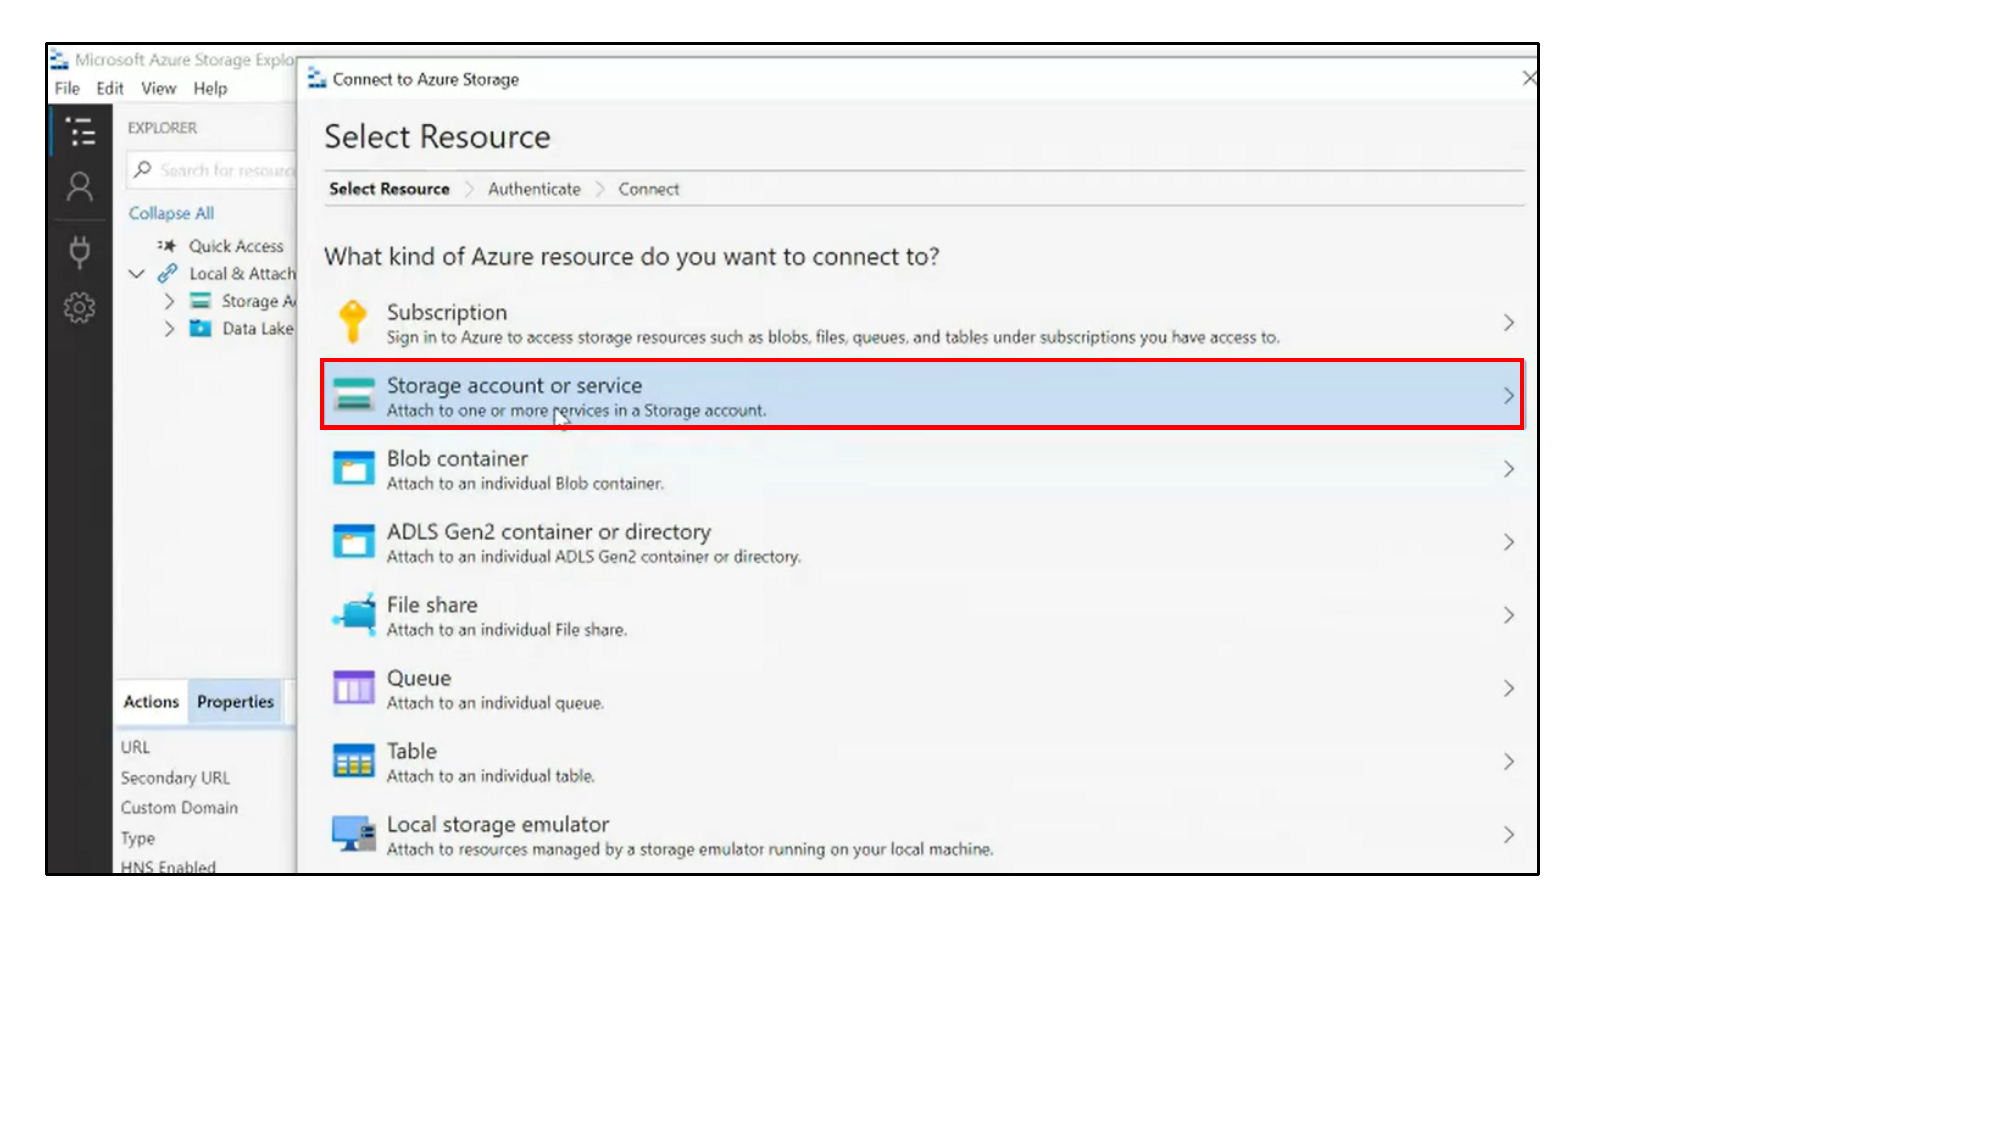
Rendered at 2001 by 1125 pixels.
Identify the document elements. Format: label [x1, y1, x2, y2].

picture [47, 44, 1538, 873]
